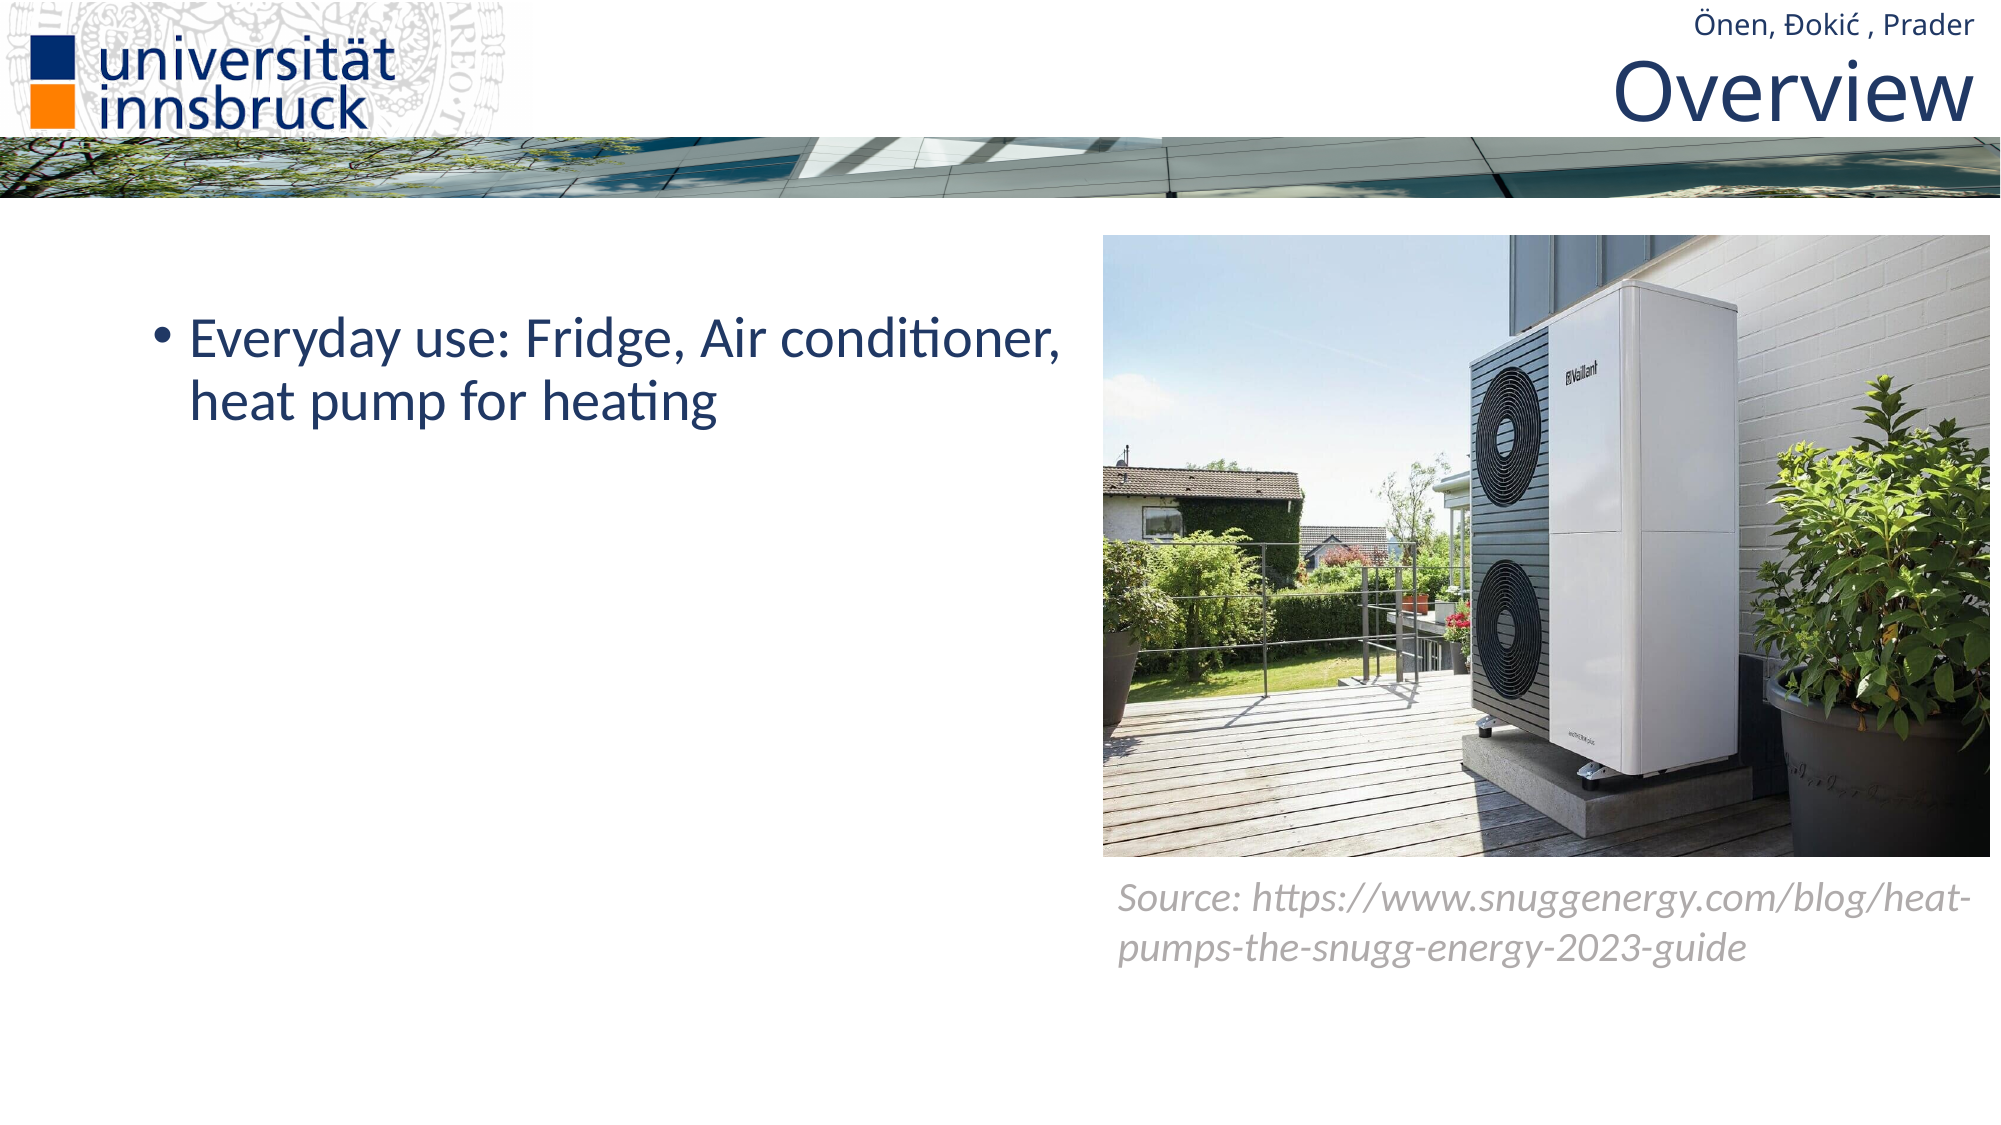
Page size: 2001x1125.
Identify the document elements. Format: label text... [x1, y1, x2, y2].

picture [1103, 235, 1991, 857]
picture [0, 24, 2001, 198]
text_box Source: https://www.snuggenergy.com/blog/heat-pumps-the-snugg-energy-2023-guide [1103, 862, 1990, 978]
list Everyday use: Fridge, Air conditioner, heat pump for heating [137, 299, 1103, 1046]
title Overview [632, 40, 1990, 150]
